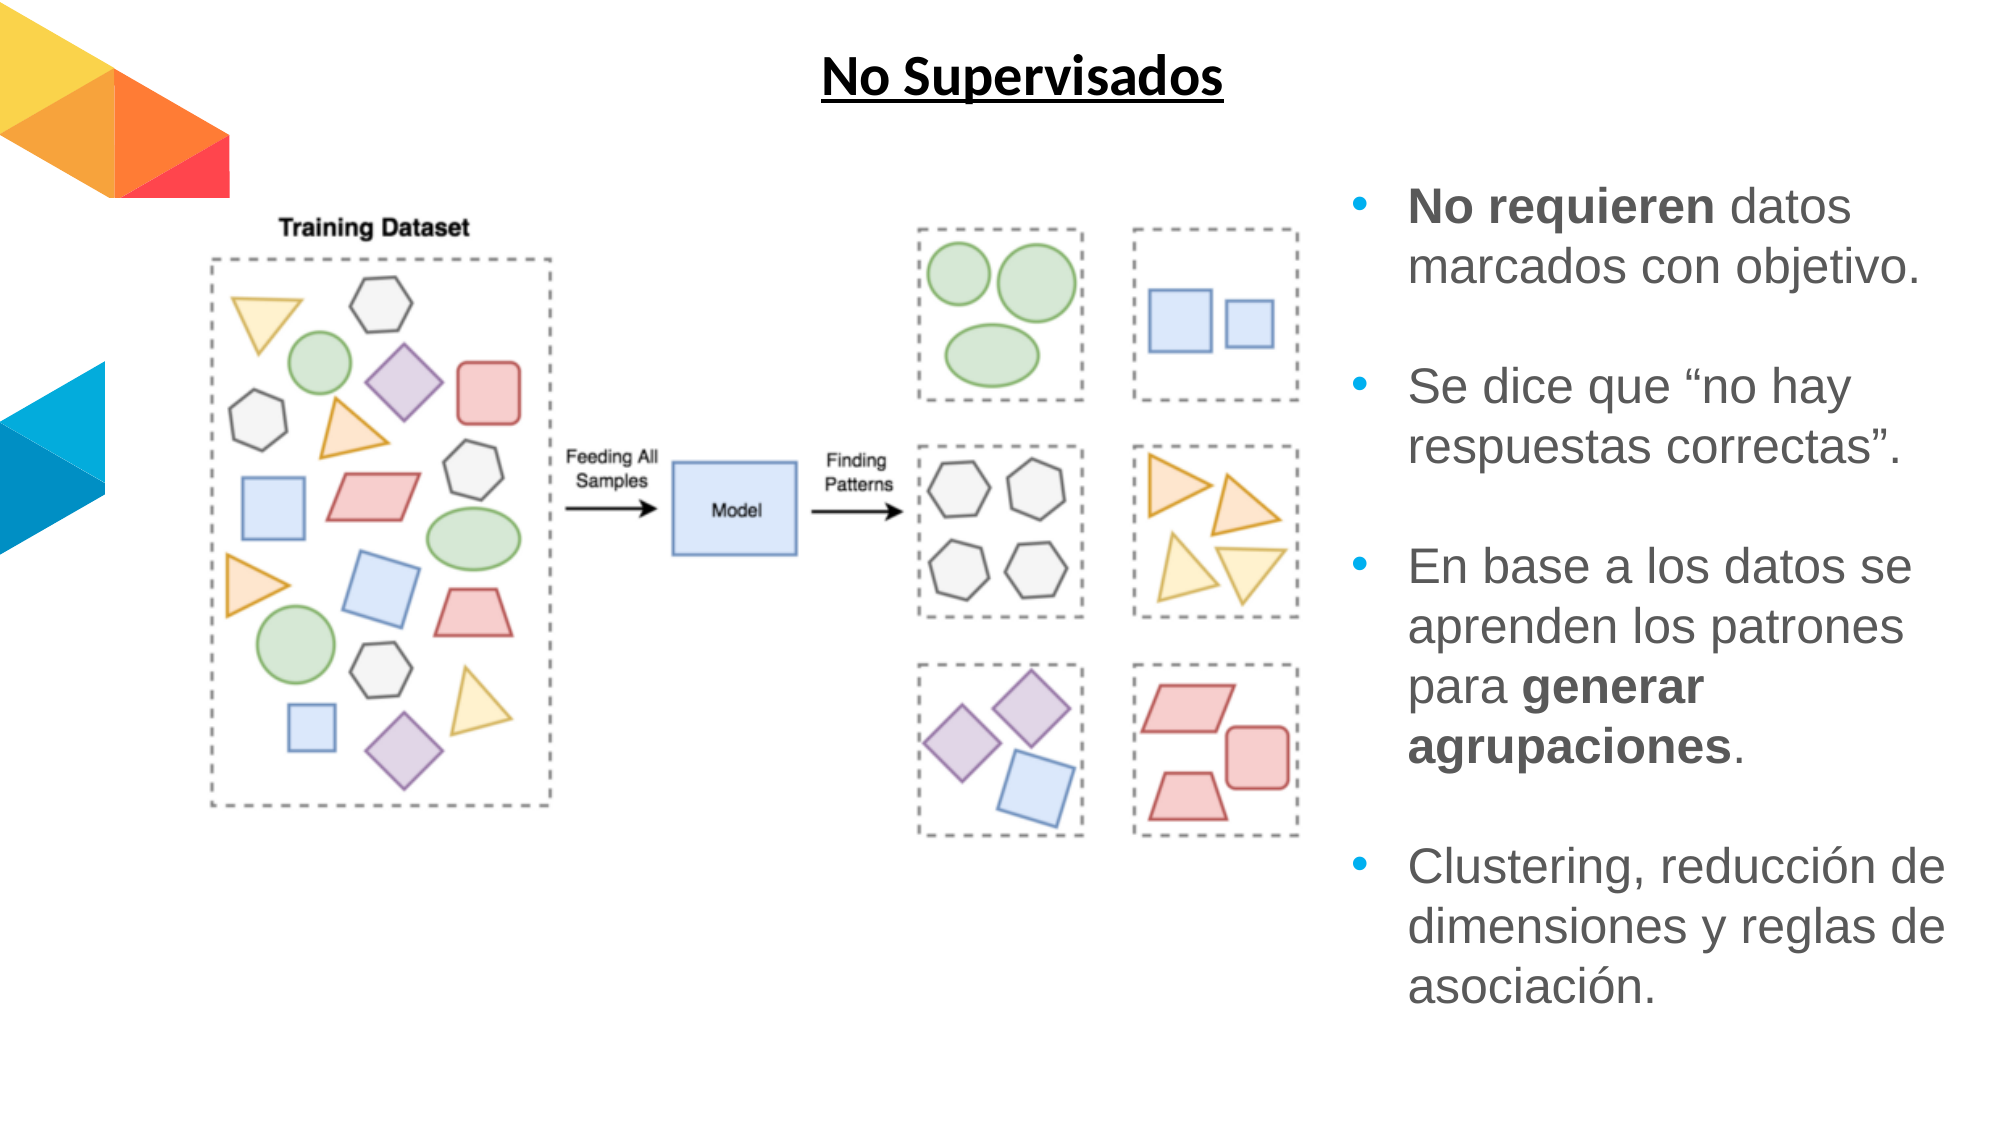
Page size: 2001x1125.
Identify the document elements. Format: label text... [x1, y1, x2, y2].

text_box No requieren datos marcados con objetivo. Se dice que “no hay respuestas correctas”. En base a los datos se aprenden los patrones para generar agrupaciones. Clustering, reducción de dimensiones y reglas de asociación. [1334, 166, 1971, 1077]
title No Supervisados [265, 37, 1780, 197]
picture [105, 198, 1397, 856]
